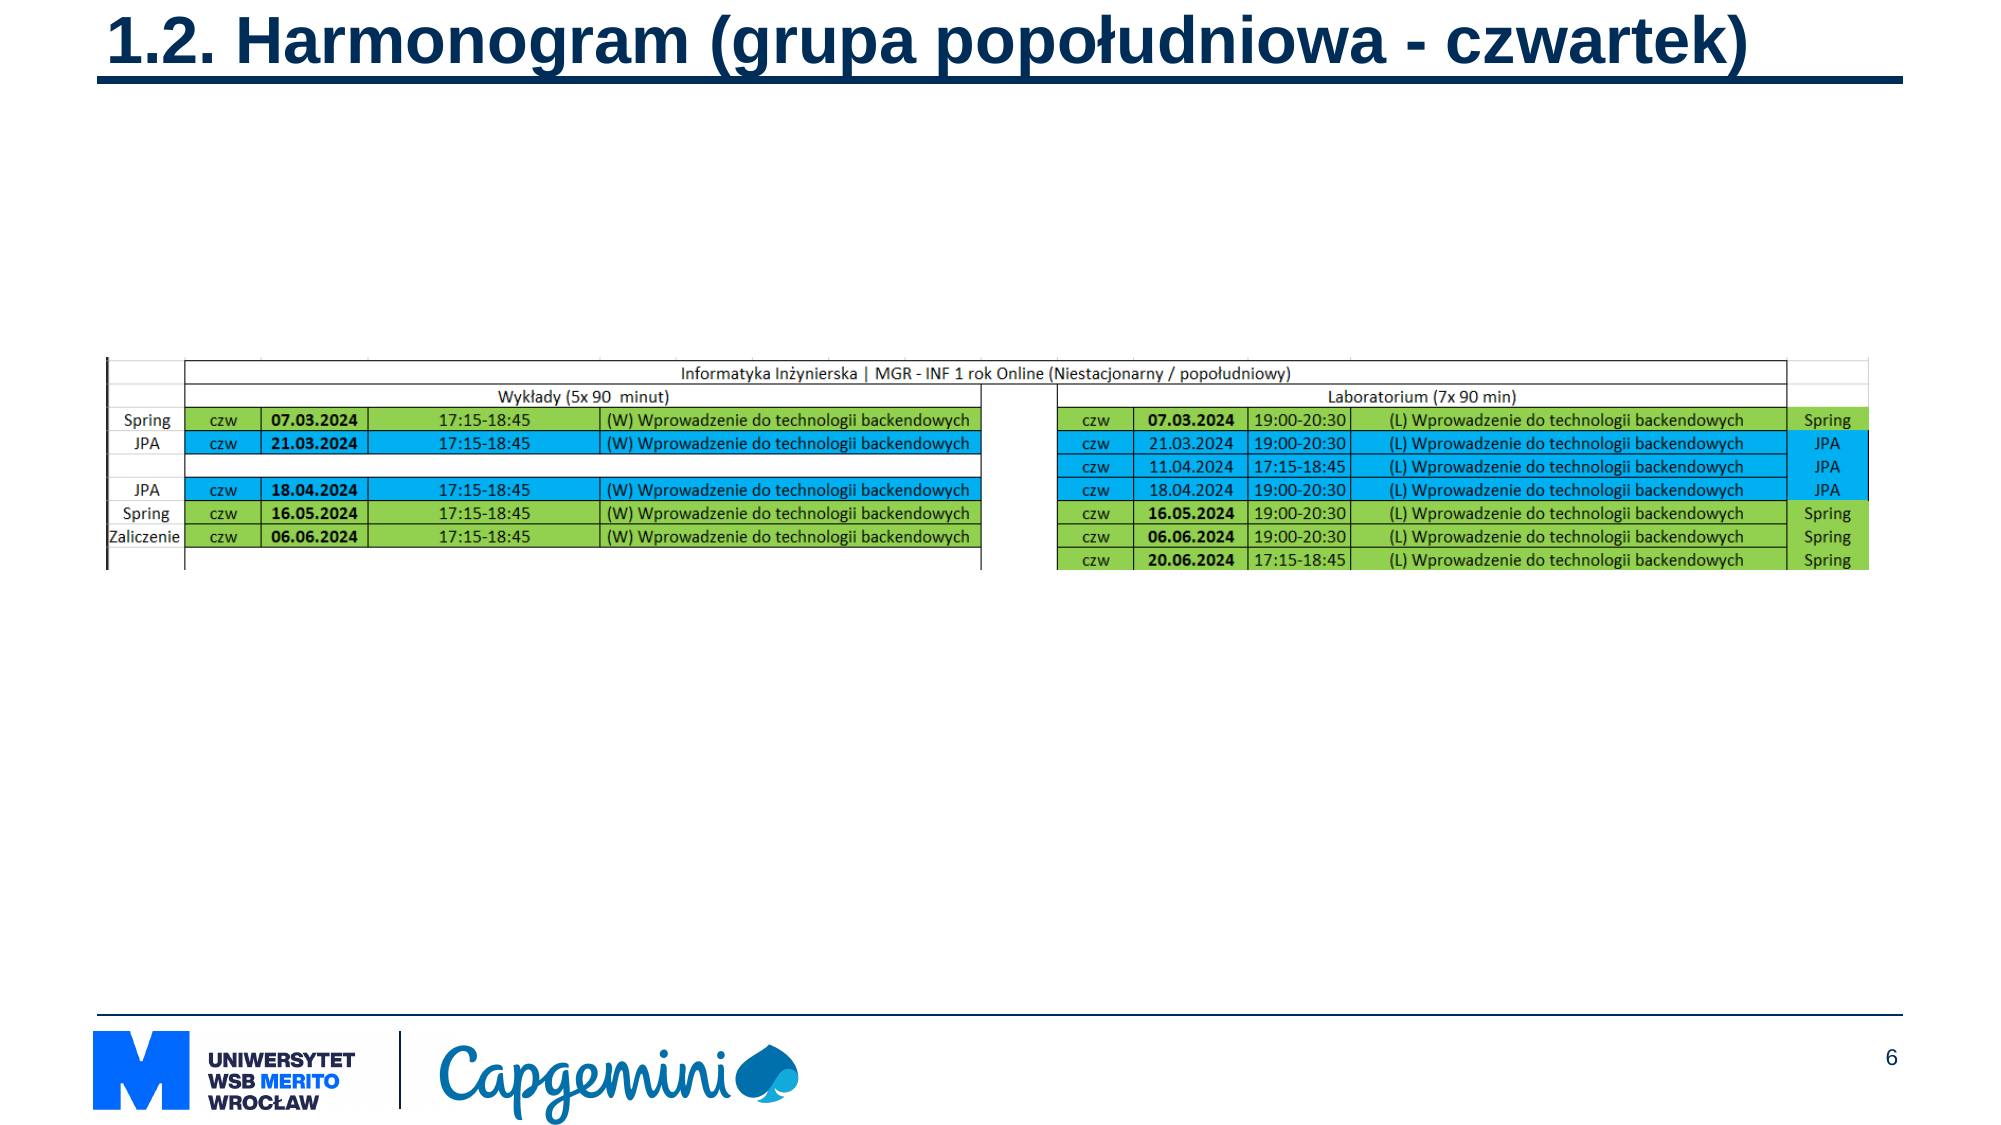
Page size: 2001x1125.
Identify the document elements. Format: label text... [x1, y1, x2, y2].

slide_number 6 [1794, 1042, 1899, 1071]
picture [93, 1030, 399, 1110]
picture [105, 356, 1869, 571]
title 1.2. Harmonogram (grupa popołudniowa - czwartek) [105, 6, 1822, 80]
picture [401, 962, 813, 1125]
